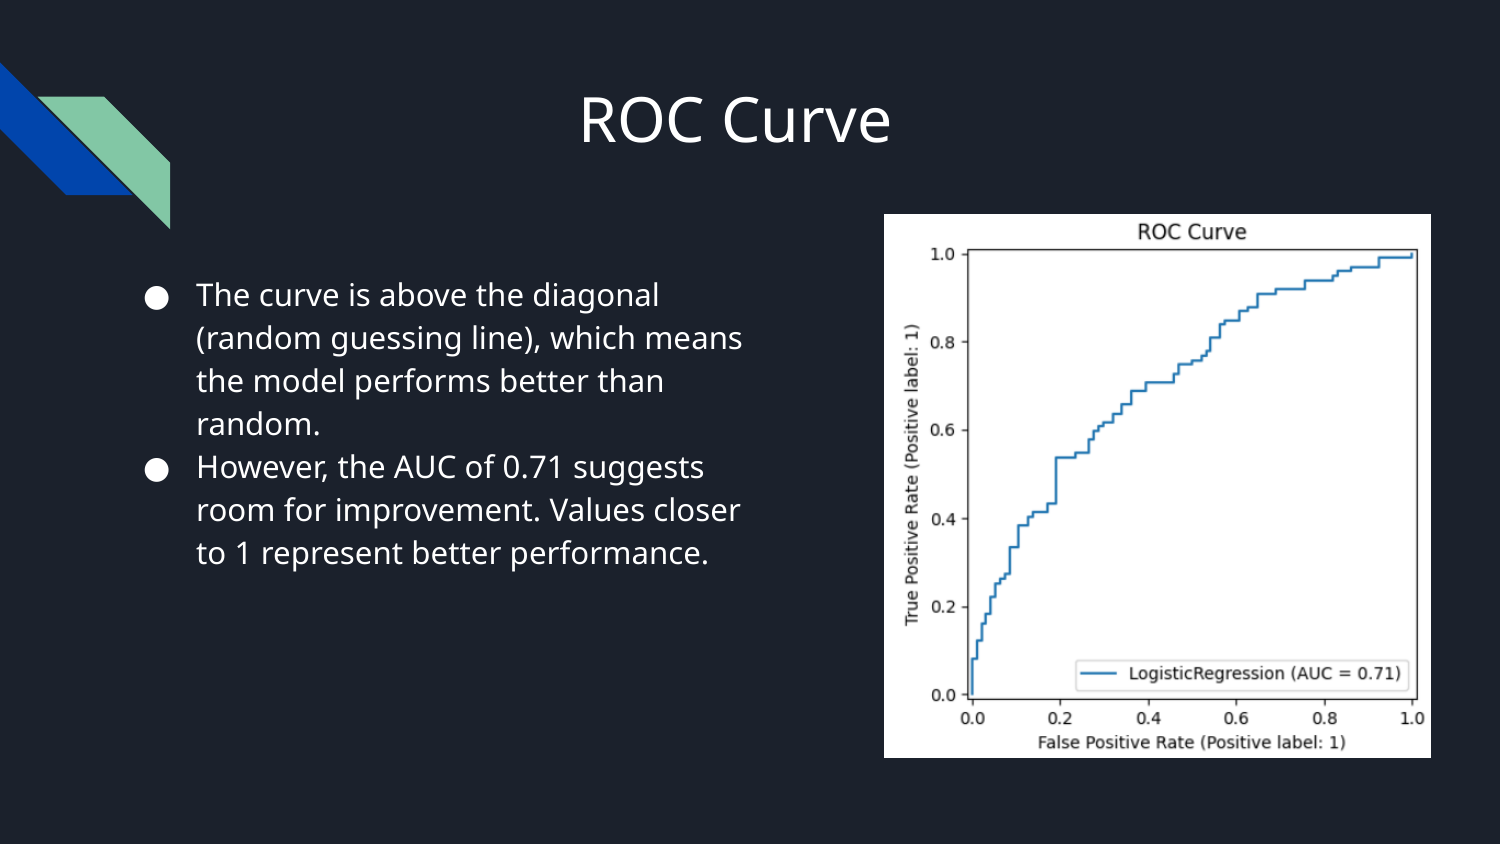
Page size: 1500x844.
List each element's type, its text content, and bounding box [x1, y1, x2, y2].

list The curve is above the diagonal (random guessing line), which means the model performs better than random. However, the AUC of 0.71 suggests room for improvement. Values closer to 1 represent better performance. [106, 254, 787, 806]
title ROC Curve [172, 64, 1328, 215]
picture [884, 214, 1431, 759]
